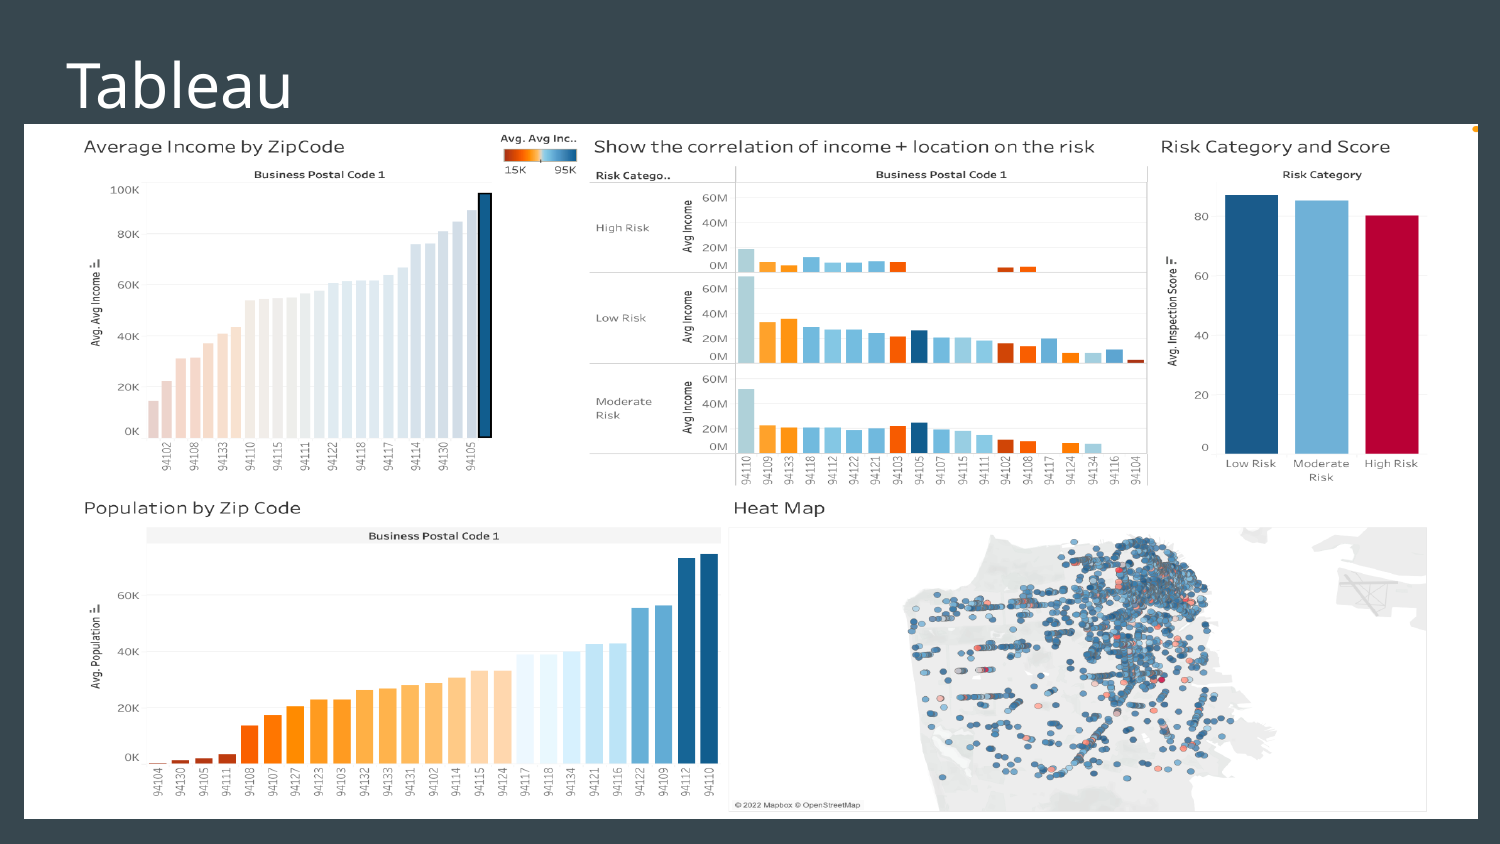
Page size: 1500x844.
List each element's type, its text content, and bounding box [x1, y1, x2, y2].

title Tableau [51, 30, 1449, 122]
picture [24, 124, 1478, 819]
